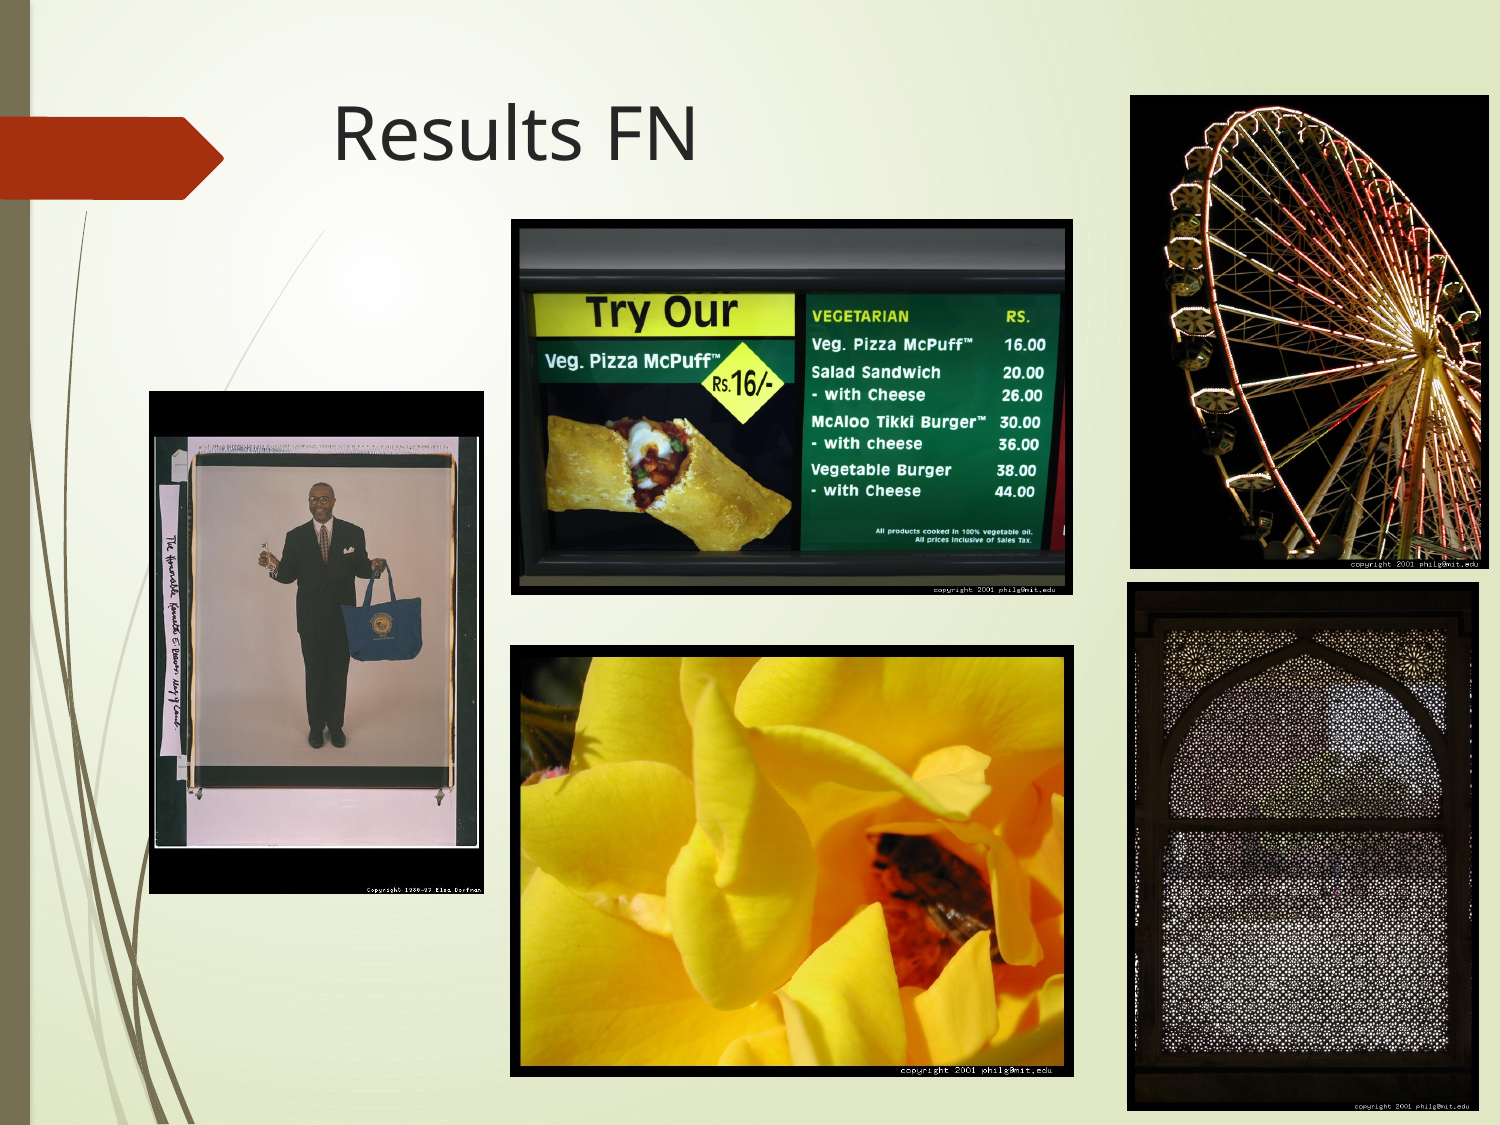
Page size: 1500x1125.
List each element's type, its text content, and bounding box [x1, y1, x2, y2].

title Results FN [316, 78, 1083, 289]
picture [96, 77, 1500, 1125]
